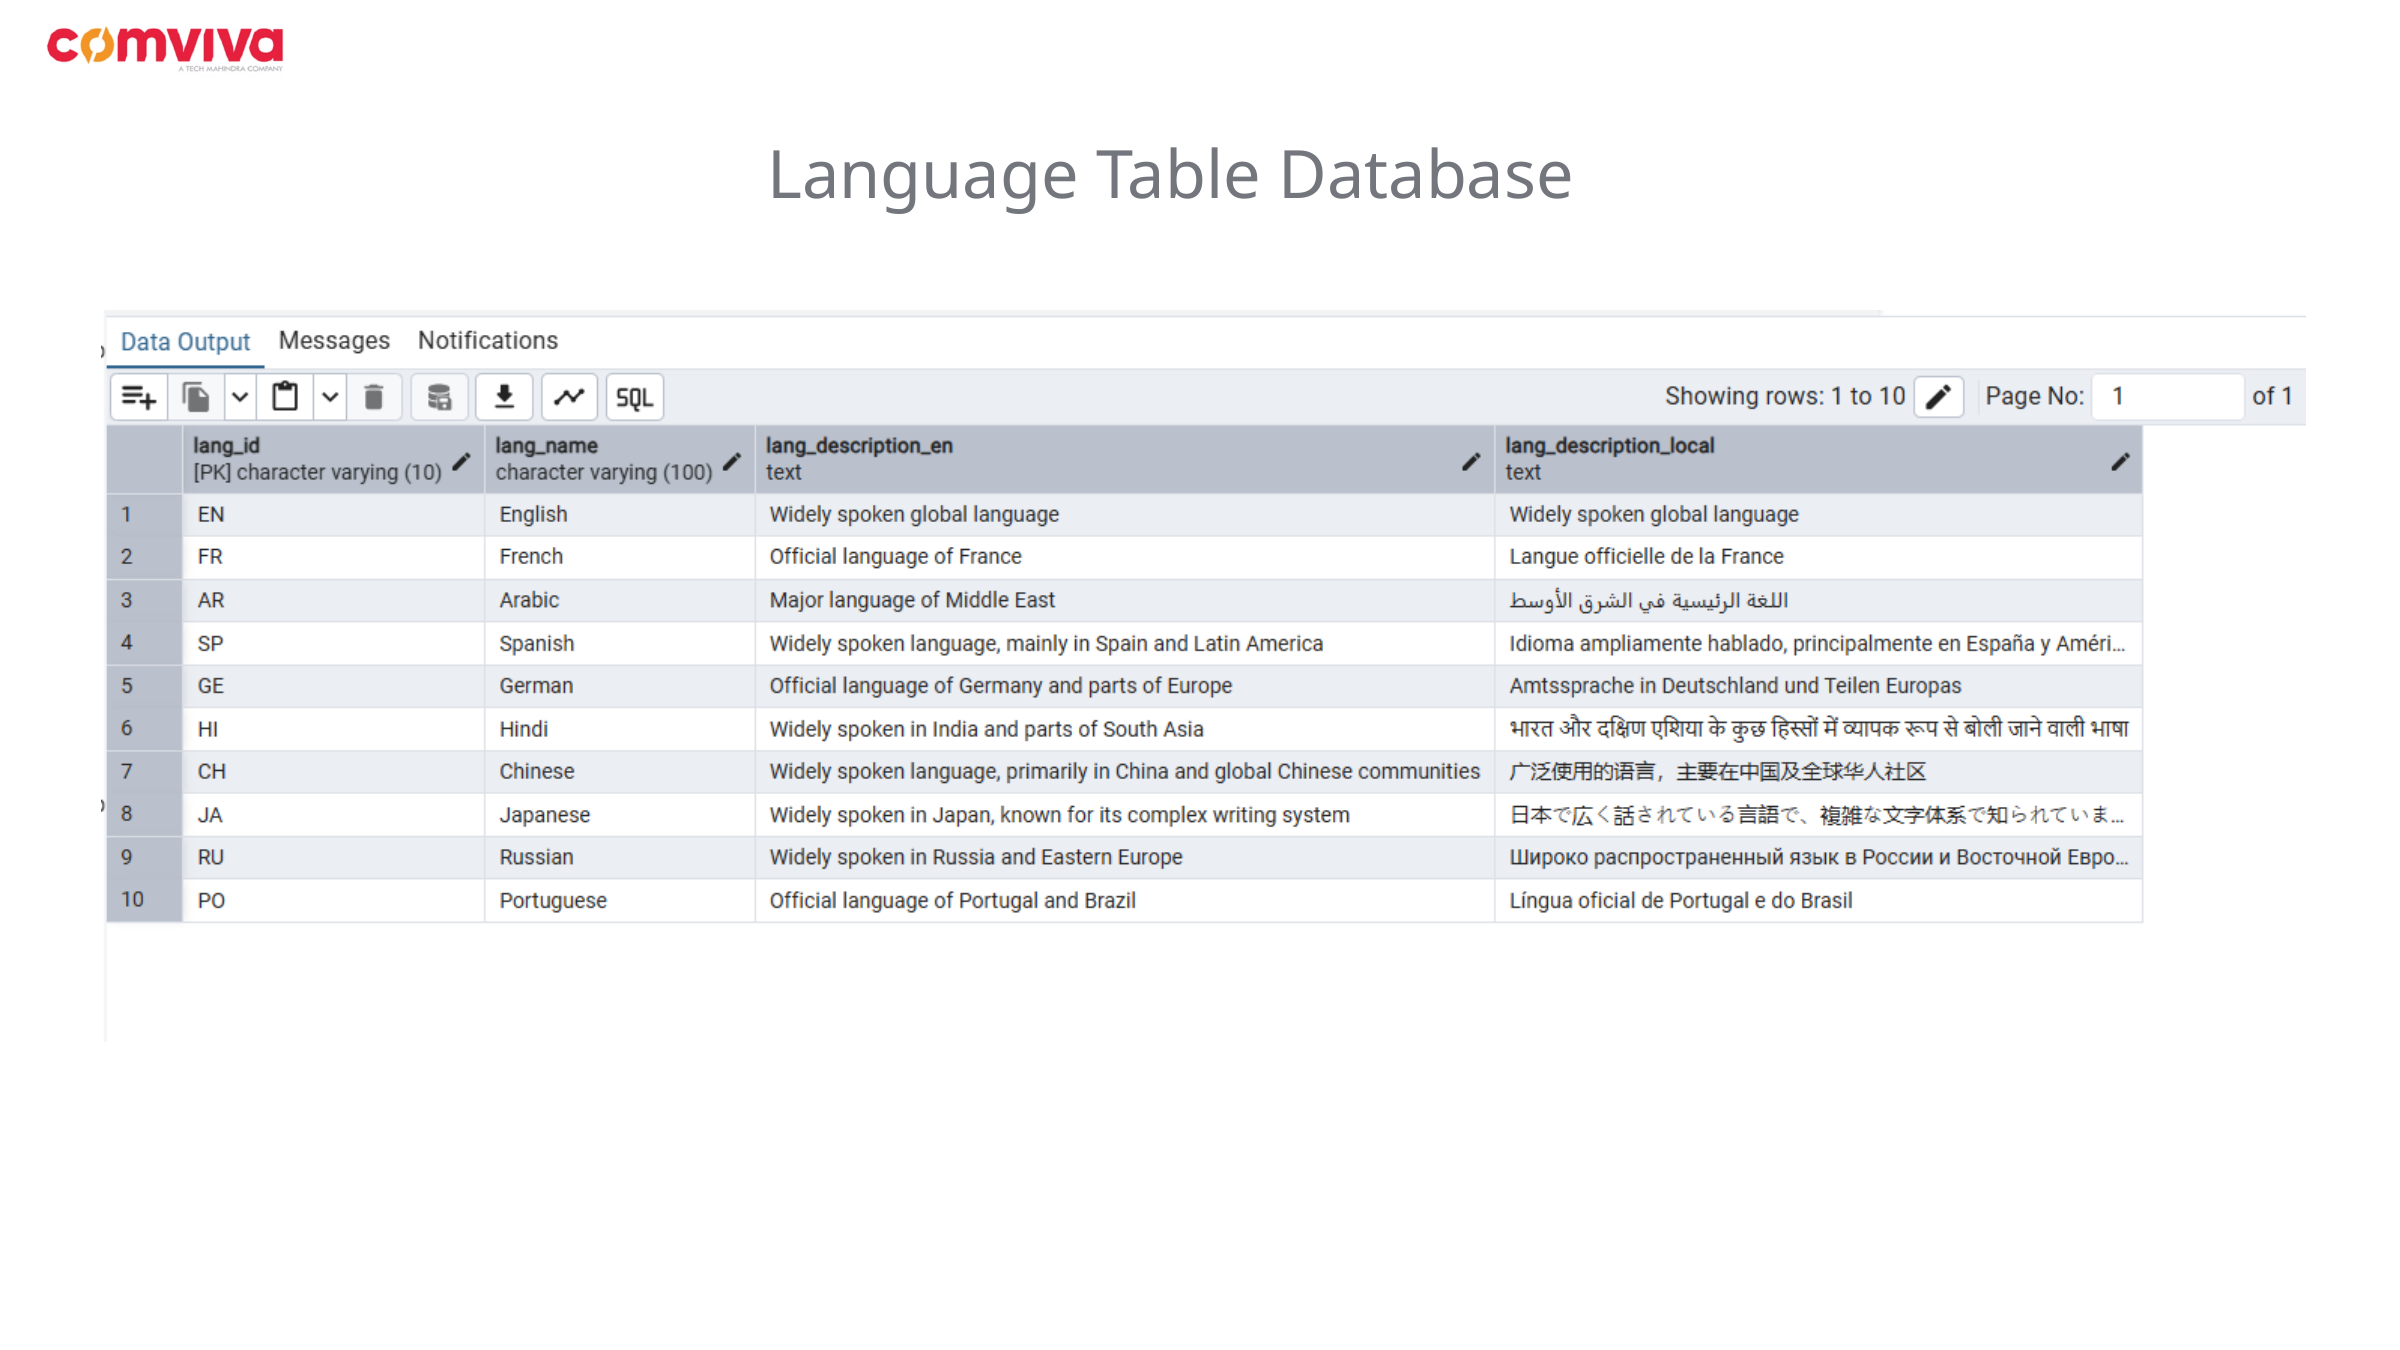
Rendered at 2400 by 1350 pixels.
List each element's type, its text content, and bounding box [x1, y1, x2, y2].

picture [30, 13, 298, 83]
text_box Language Table Database [752, 124, 1911, 220]
picture [101, 310, 2306, 1042]
